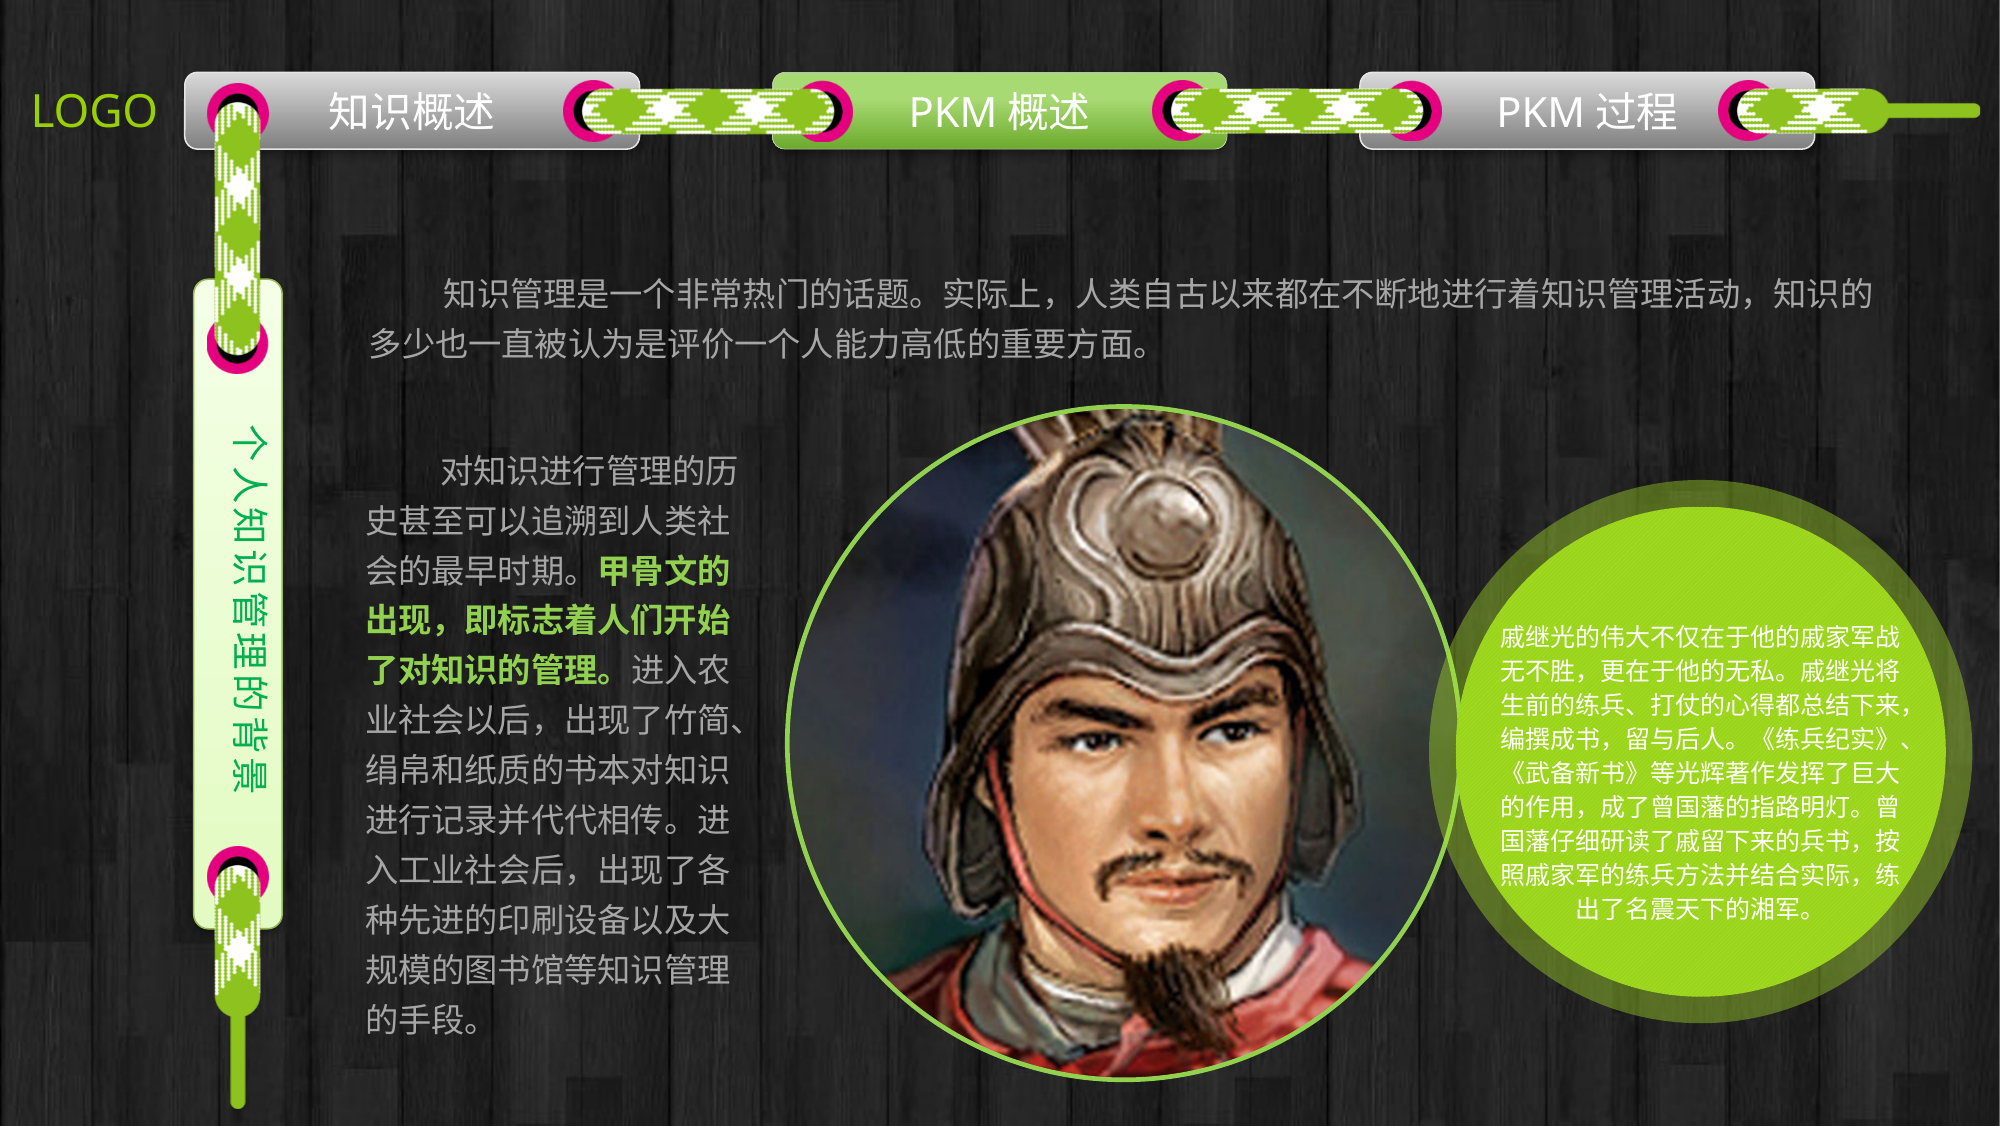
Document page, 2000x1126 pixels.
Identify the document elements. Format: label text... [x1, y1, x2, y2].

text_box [1428, 479, 1973, 1024]
picture [0, 0, 2000, 1126]
text_box 个人知识管理的背景 [205, 373, 282, 847]
text_box 对知识进行管理的历史甚至可以追溯到人类社会的最早时期。甲骨文的出现，即标志着人们开始了对知识的管理。进入农业社会以后，出现了竹简、绢帛和纸质的书本对知识进行记录并代代相传。进入工业社会后，出现了各种先进的印刷设备以及大规模的图书馆等知识管理的手段。 [350, 432, 776, 1047]
text_box 知识管理是一个非常热门的话题。实际上，人类自古以来都在不断地进行着知识管理活动，知识的多少也一直被认为是评价一个人能力高低的重要方面。 [353, 255, 1910, 370]
text_box [787, 406, 1423, 1080]
